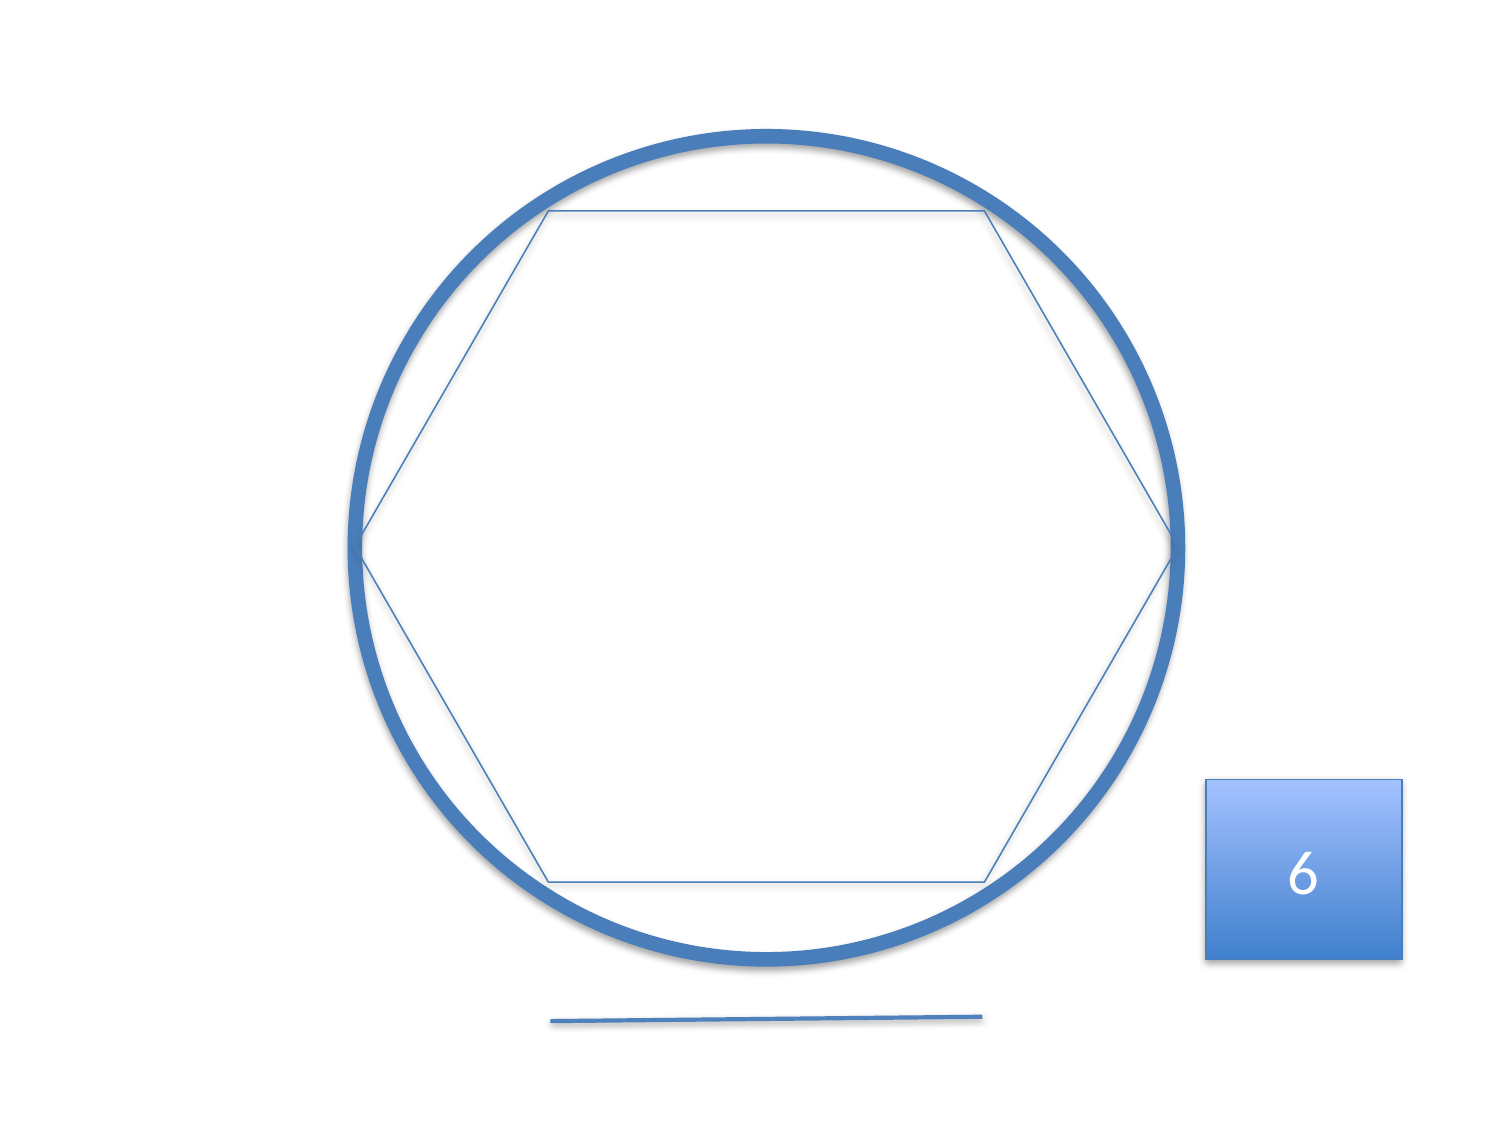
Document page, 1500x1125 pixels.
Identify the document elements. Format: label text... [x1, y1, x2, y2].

text_box [354, 135, 1179, 543]
text_box [354, 210, 1179, 883]
text_box [354, 557, 1179, 961]
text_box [550, 1016, 983, 1022]
text_box 6 [1205, 779, 1403, 960]
